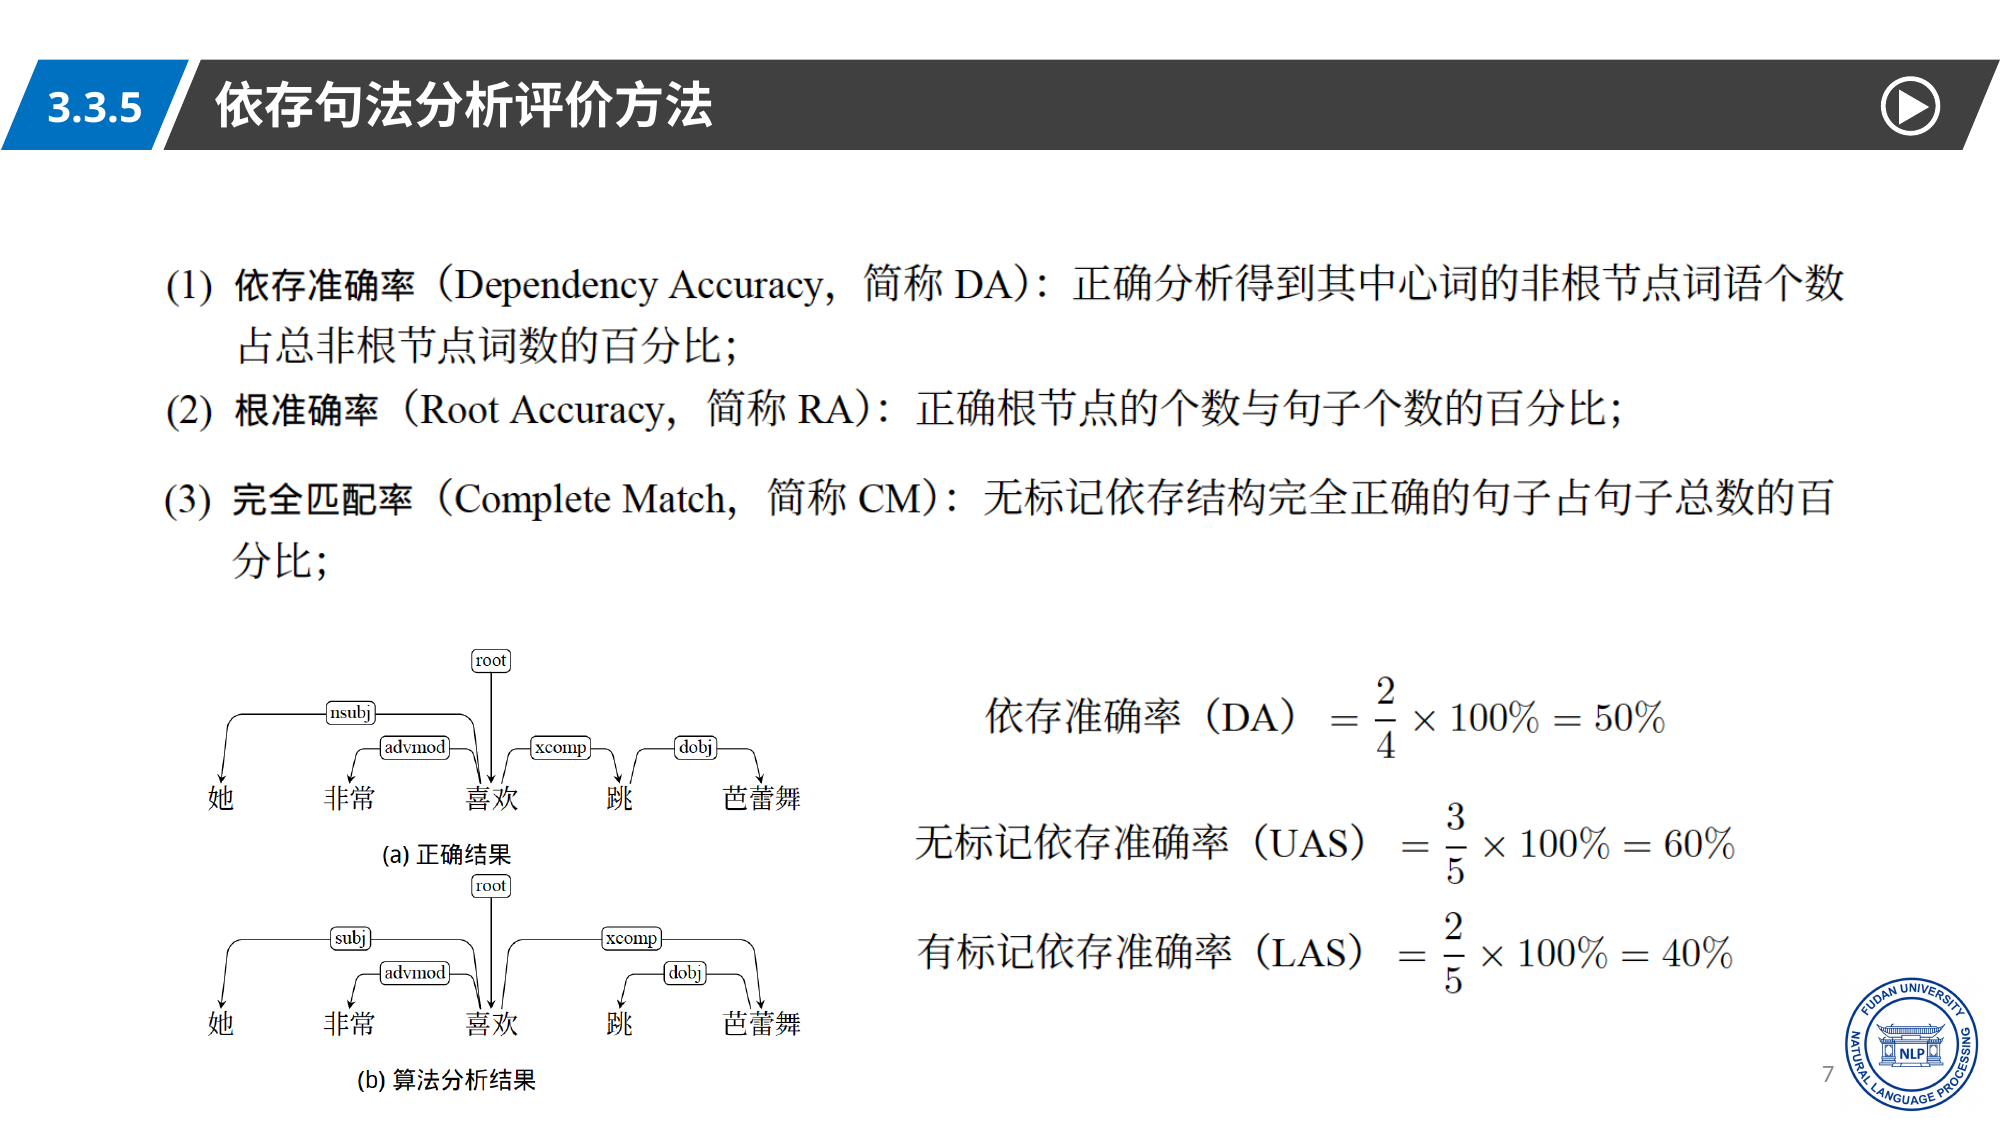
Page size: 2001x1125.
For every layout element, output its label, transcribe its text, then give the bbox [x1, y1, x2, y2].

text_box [1883, 78, 1939, 134]
text_box [163, 59, 2000, 150]
picture [881, 662, 1822, 1009]
picture [137, 629, 847, 1095]
picture [150, 463, 1863, 595]
text_box [32, 59, 189, 120]
slide_number 74 [1412, 1042, 1863, 1103]
picture [150, 241, 1863, 450]
text_box [1, 89, 157, 150]
text_box 3.3.5 [26, 73, 164, 138]
picture [1834, 972, 1985, 1117]
text_box 依存句法分析评价方法 [199, 66, 730, 142]
